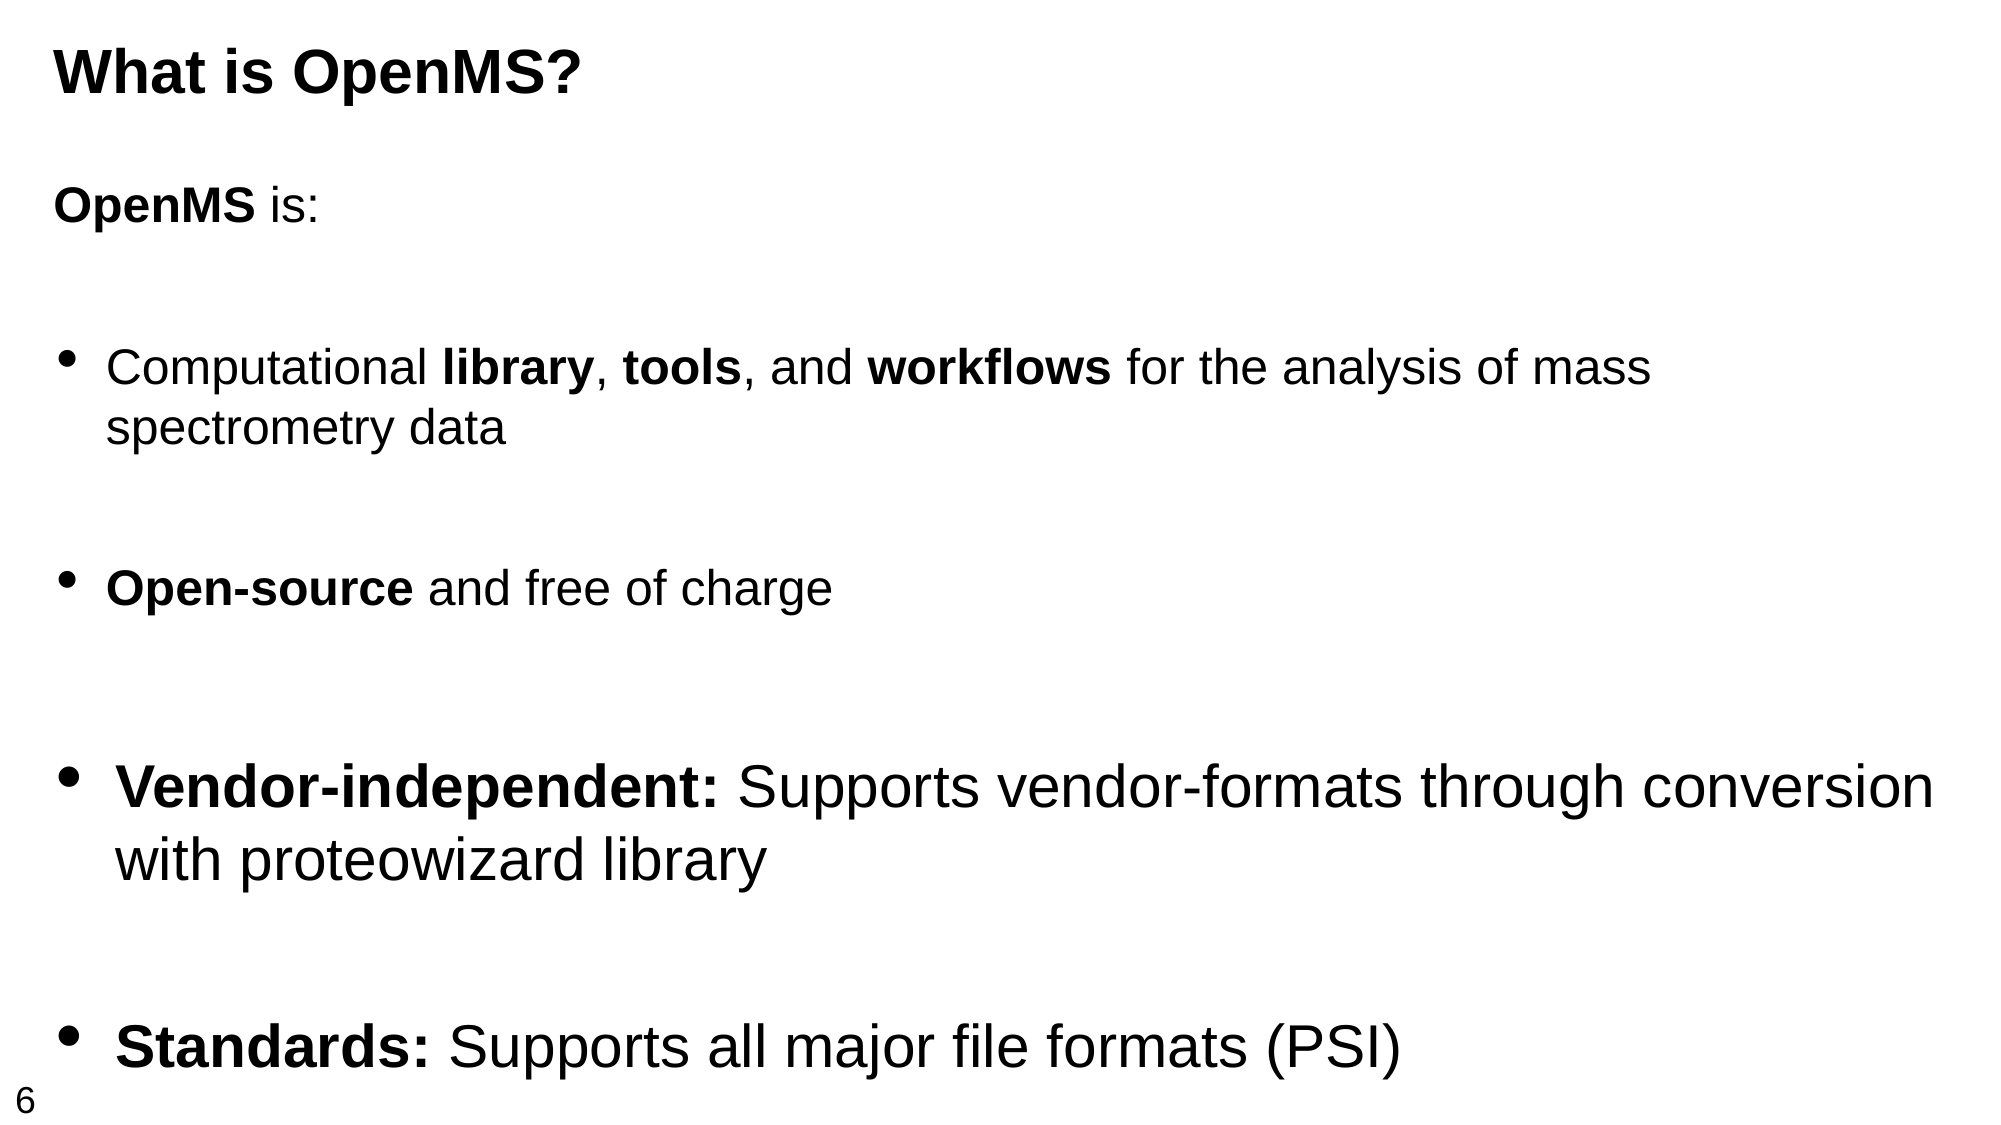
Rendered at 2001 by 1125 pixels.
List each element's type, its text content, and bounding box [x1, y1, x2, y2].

list OpenMS is: Computational library, tools, and workflows for the analysis of mass spectrometry data Open-source and free of charge Vendor-independent: Supports vendor-formats through conversion with proteowizard library Standards: Supports all major file formats (PSI) [33, 162, 1967, 1050]
text_box 6 [0, 1068, 51, 1125]
title What is OpenMS? [33, 12, 1500, 125]
